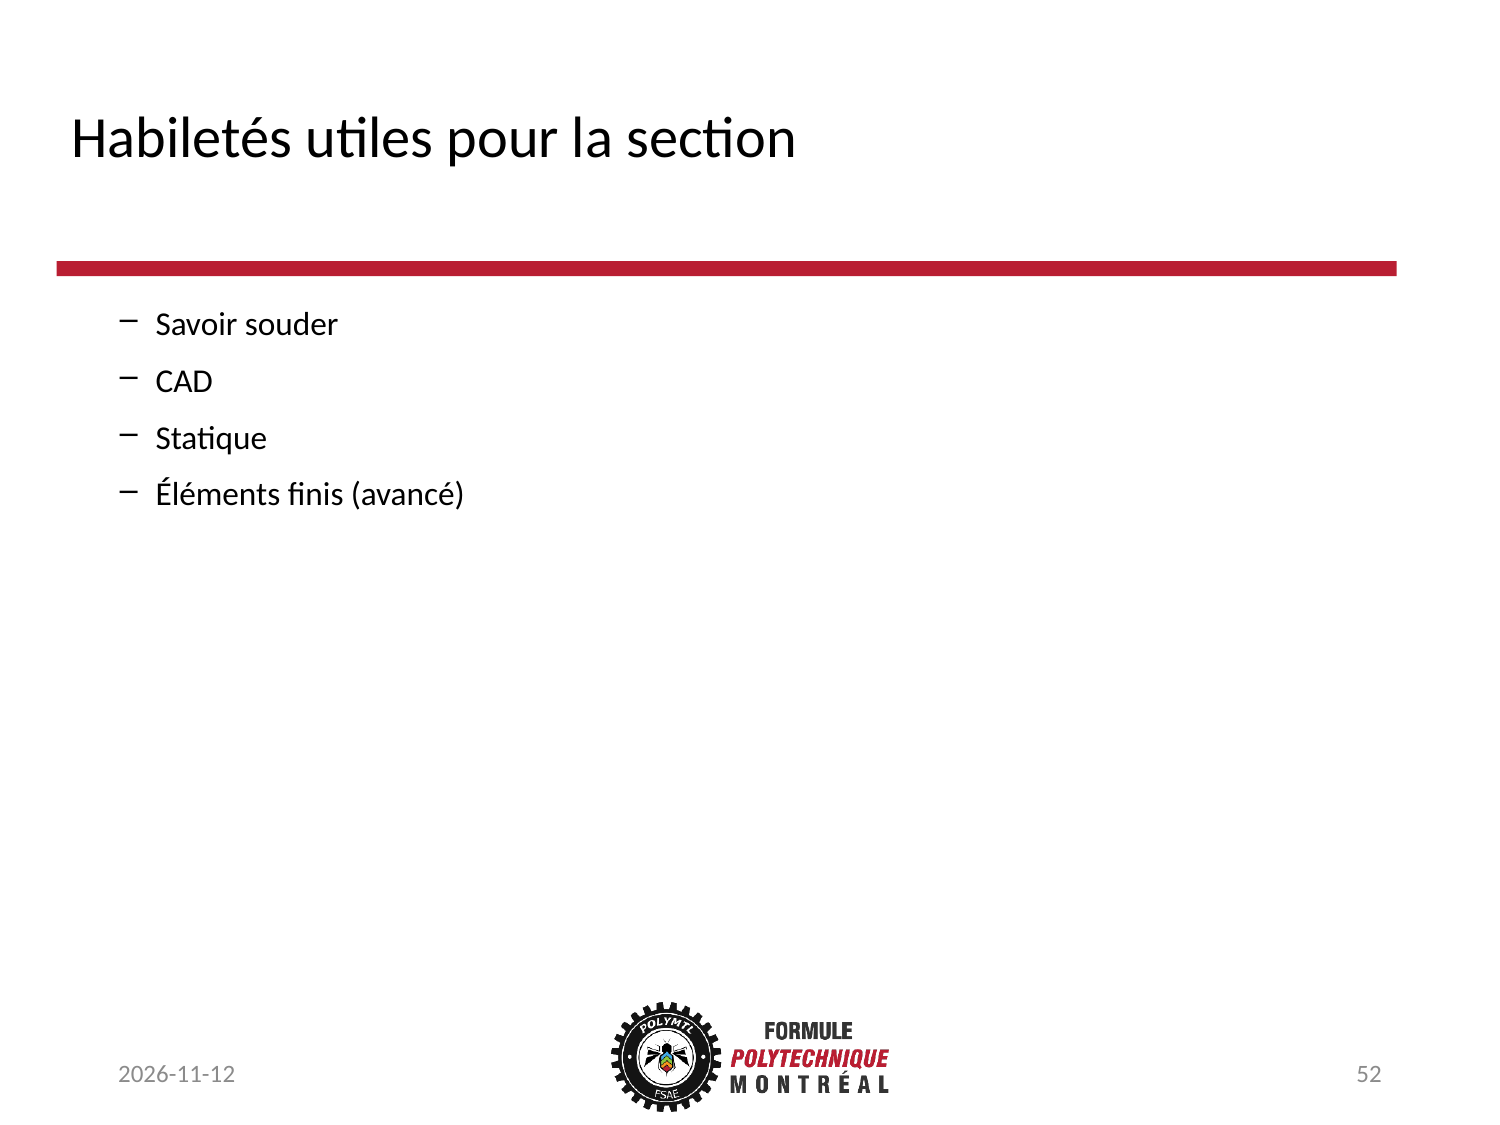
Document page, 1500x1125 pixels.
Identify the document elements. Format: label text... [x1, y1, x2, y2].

slide_number 52 [1059, 1042, 1397, 1103]
picture [611, 1014, 889, 1112]
title Habiletés utiles pour la section [56, 38, 1397, 240]
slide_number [103, 1042, 441, 1103]
list Savoir souder CAD Statique Éléments finis (avancé) [103, 299, 1397, 1014]
